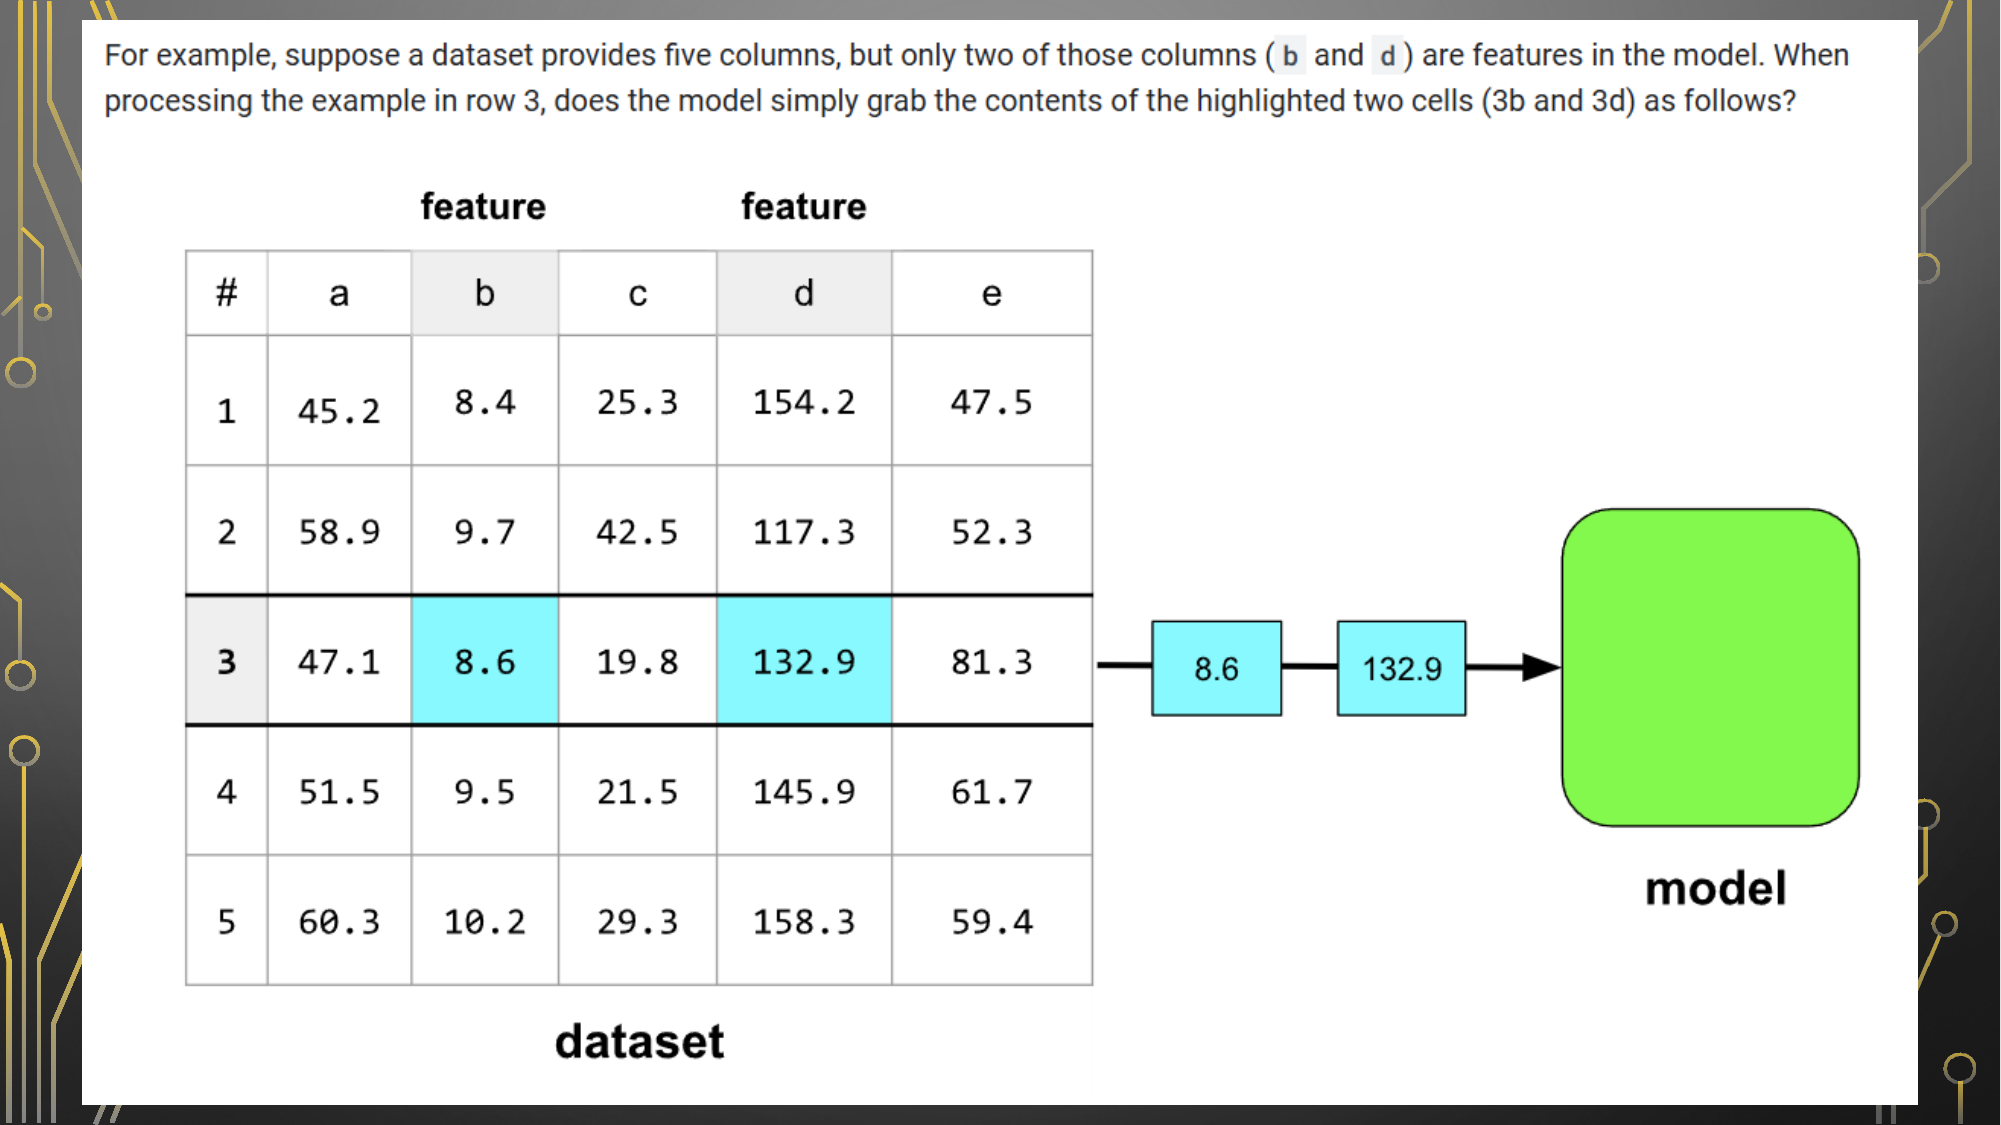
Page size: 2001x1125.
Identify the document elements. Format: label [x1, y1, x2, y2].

picture [81, 20, 1919, 1105]
